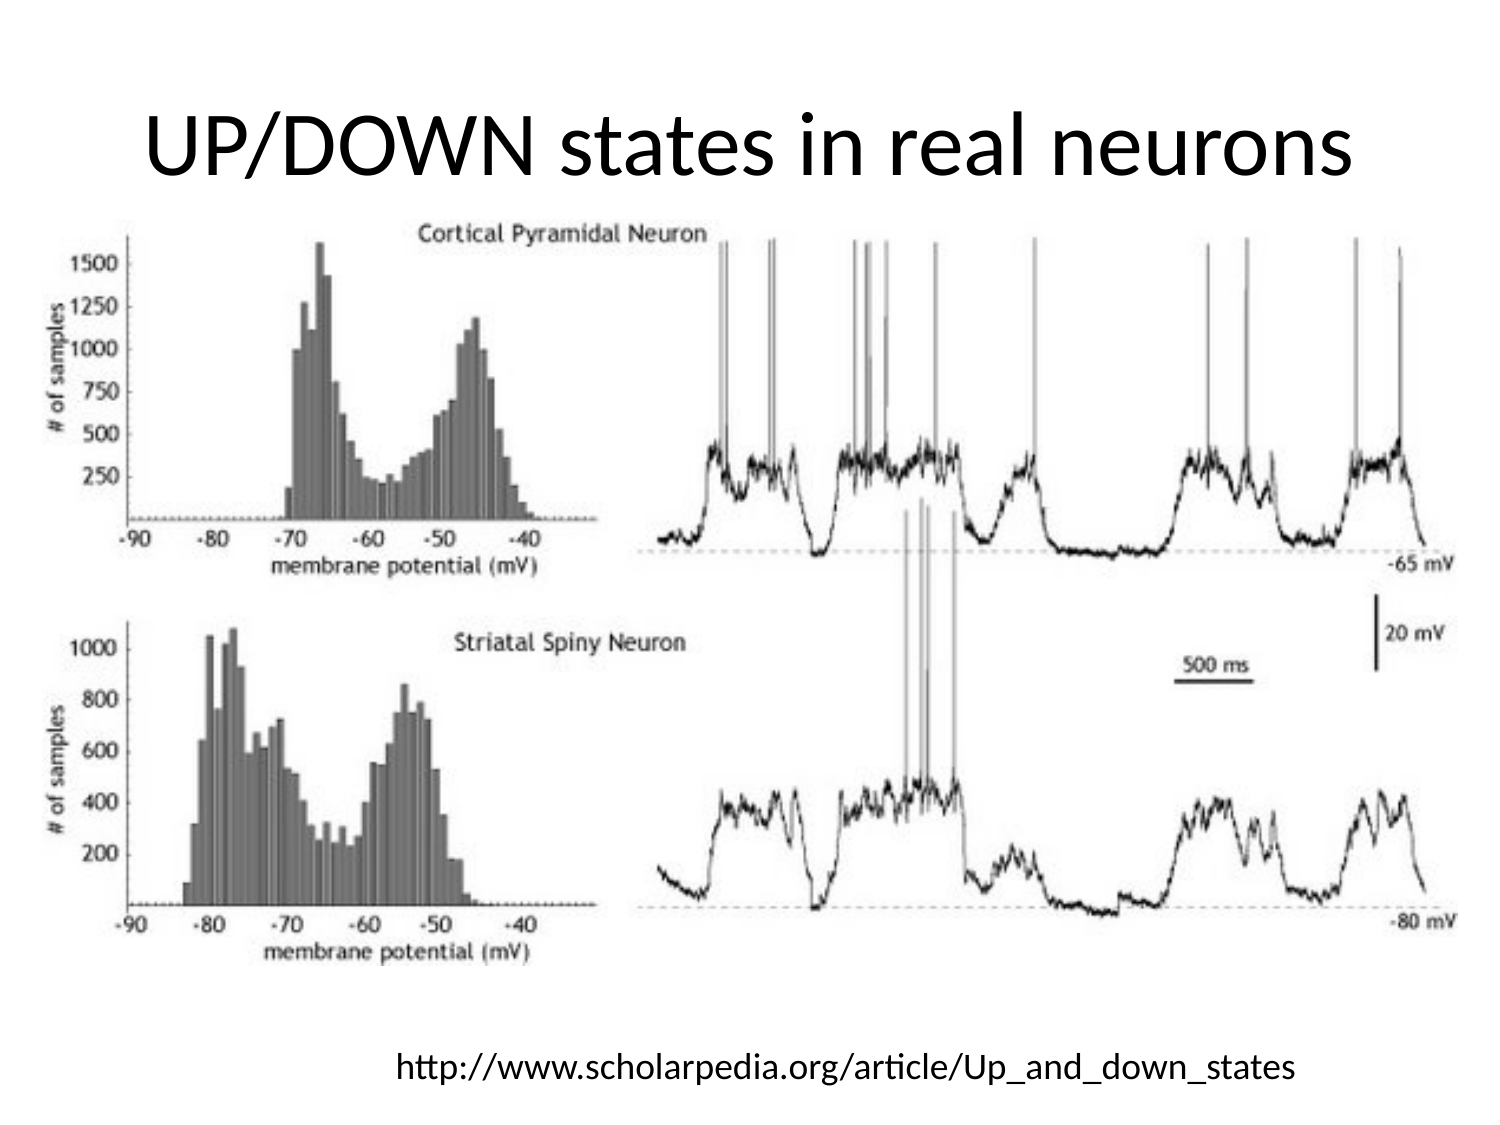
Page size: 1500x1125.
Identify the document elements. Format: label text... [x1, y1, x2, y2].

picture [42, 219, 1458, 966]
title UP/DOWN states in real neurons [75, 45, 1425, 218]
text_box http://www.scholarpedia.org/article/Up_and_down_states [380, 1034, 1458, 1095]
